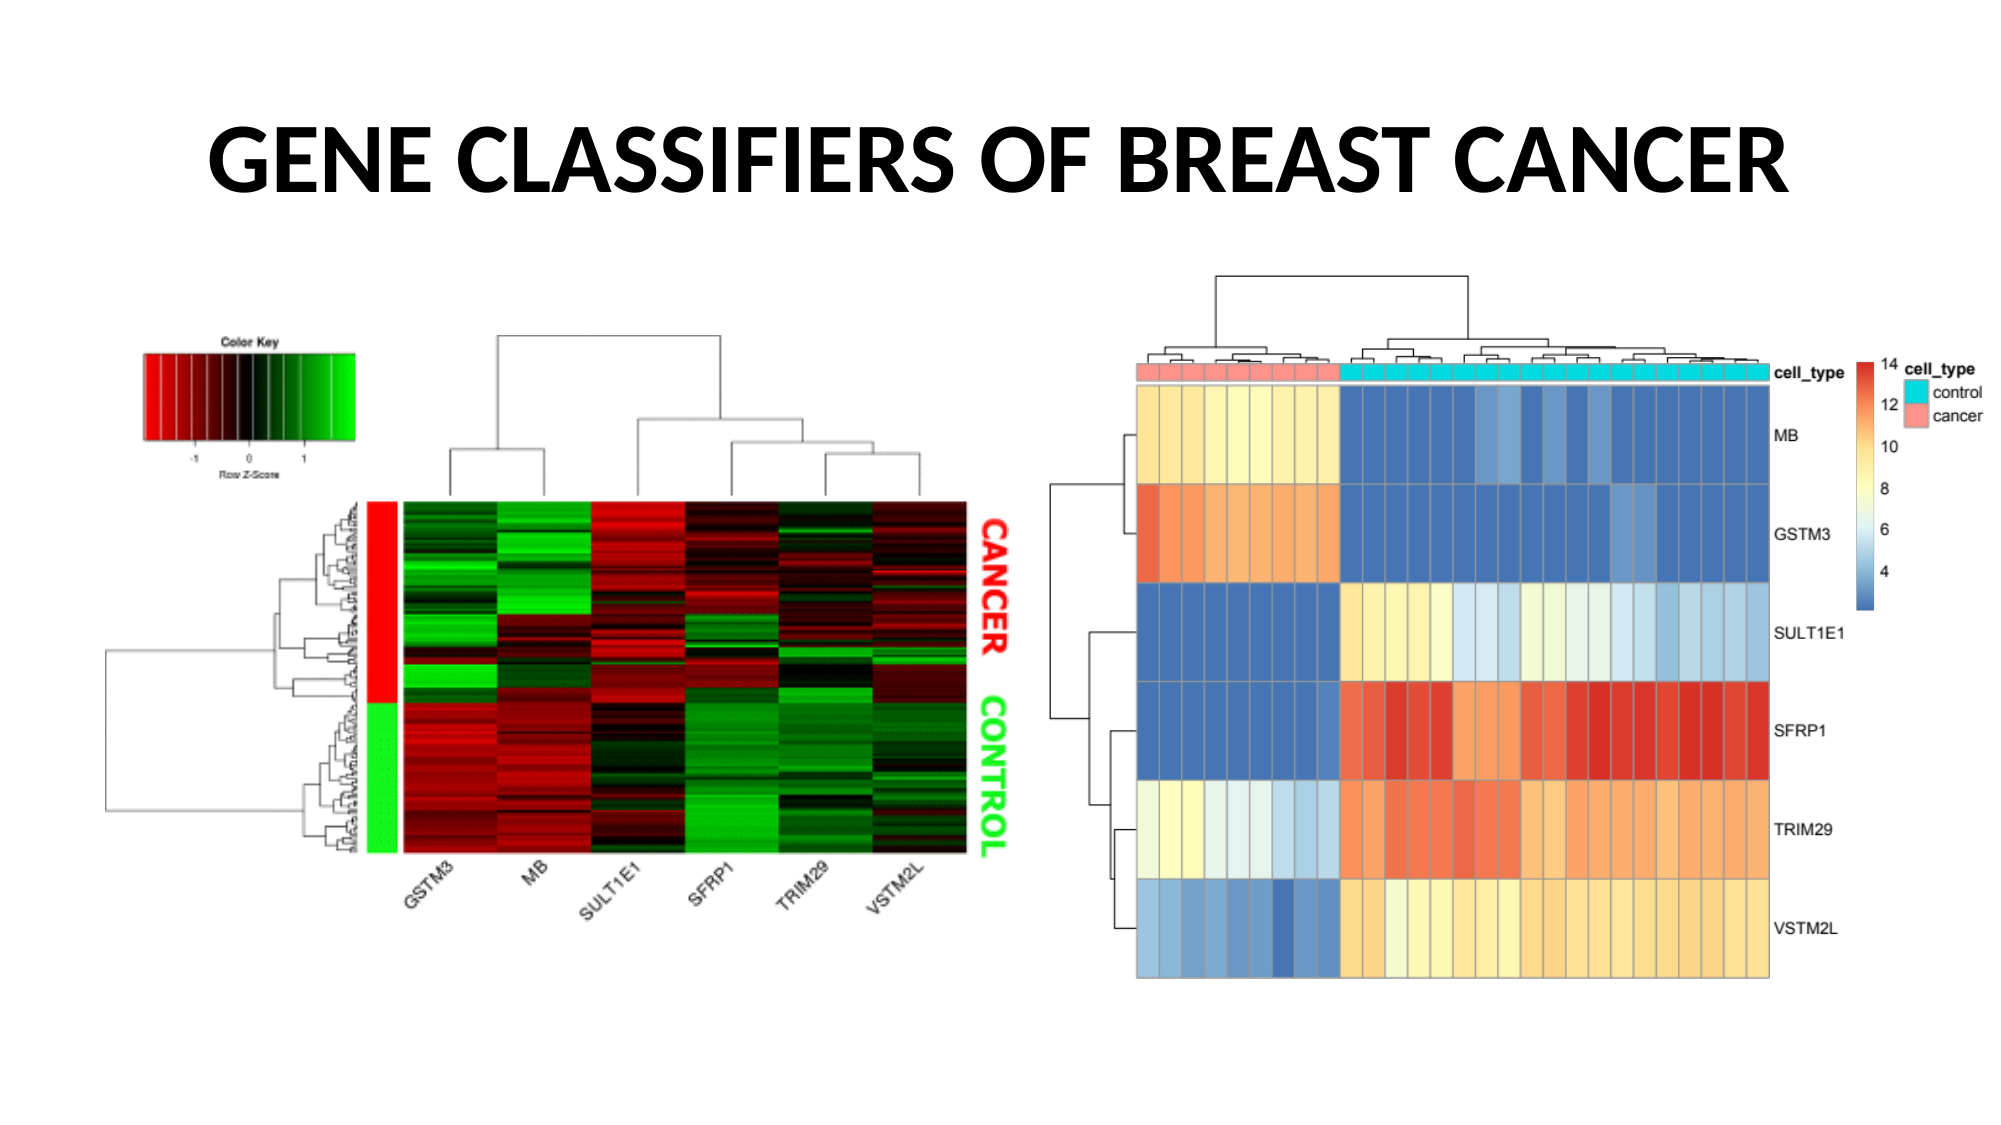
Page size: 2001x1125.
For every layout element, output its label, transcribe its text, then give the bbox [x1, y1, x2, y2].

text_box GENE CLASSIFIERS OF BREAST CANCER [192, 85, 1808, 221]
picture [105, 335, 1009, 922]
picture [1046, 272, 2000, 985]
